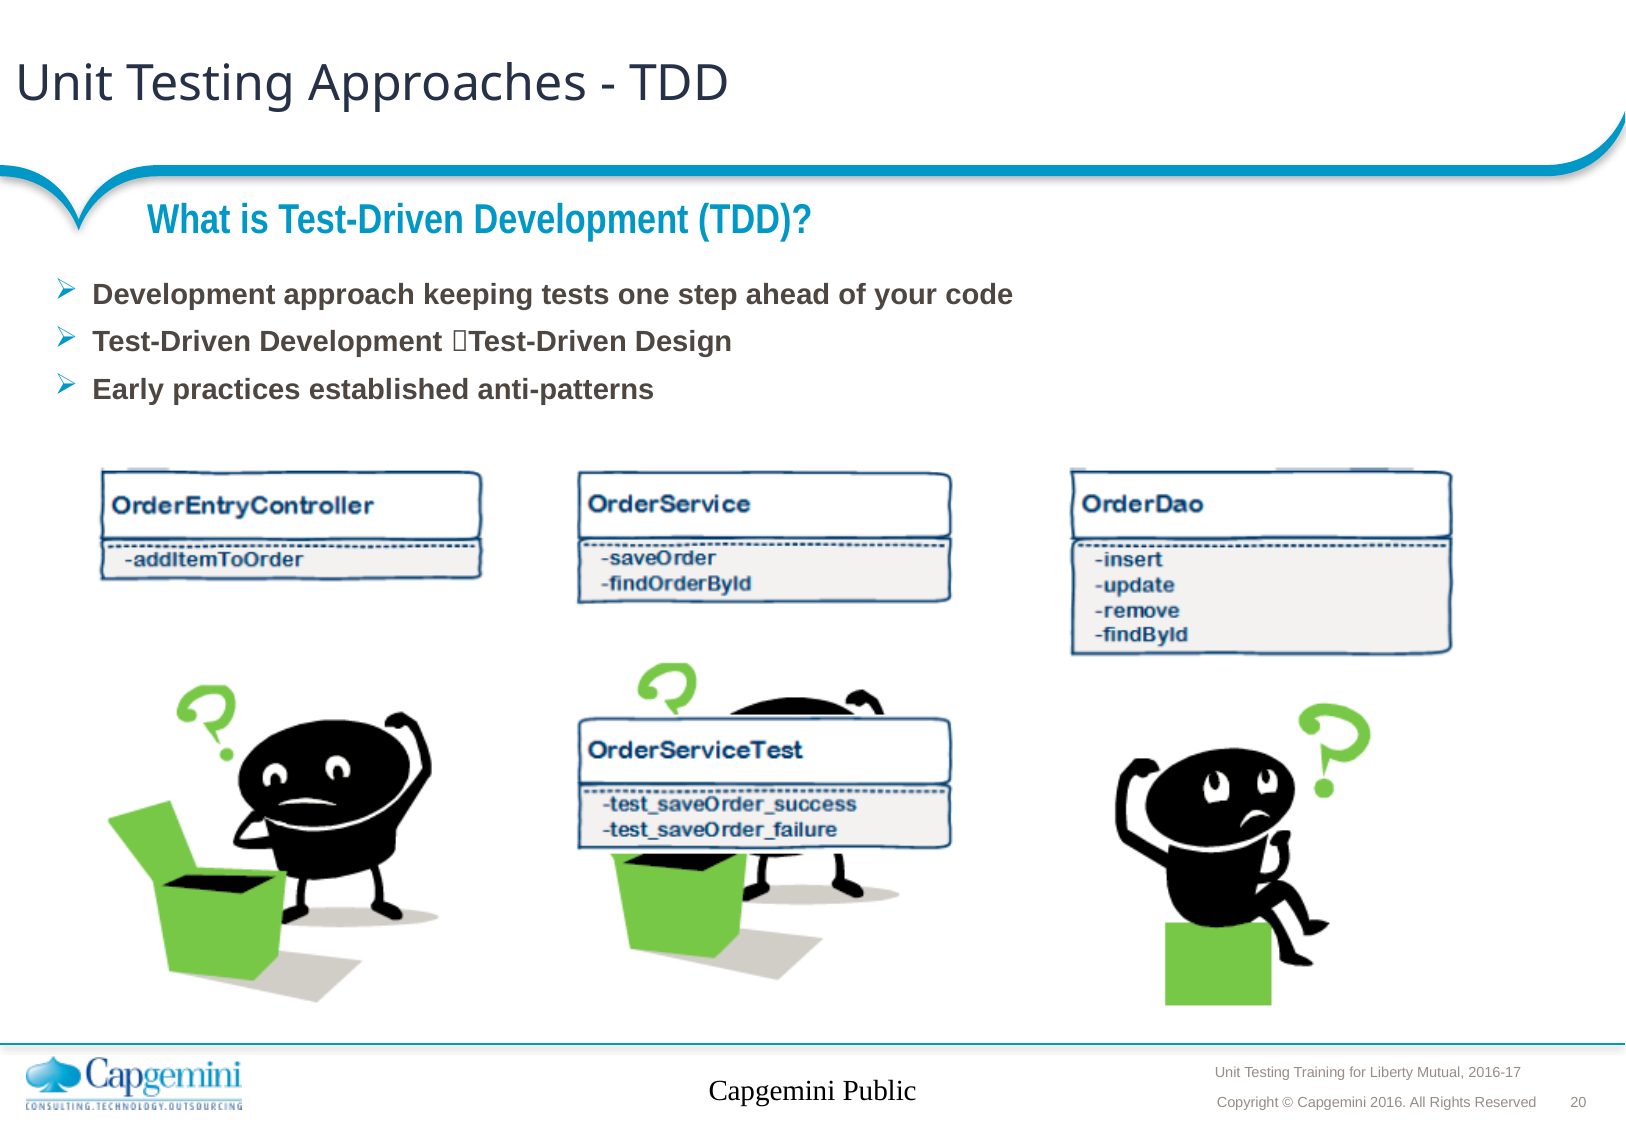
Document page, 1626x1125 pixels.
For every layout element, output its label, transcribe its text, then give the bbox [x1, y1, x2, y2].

picture [77, 445, 1486, 1027]
list Development approach keeping tests one step ahead of your code Test-Driven Development Test-Driven Design Early practices established anti-patterns [54, 263, 1575, 1047]
footer Capgemini Public [555, 1063, 1070, 1113]
picture [26, 1056, 242, 1110]
title Unit Testing Approaches - TDD [0, 0, 1625, 161]
text_box What is Test-Driven Development (TDD)? [132, 184, 828, 249]
